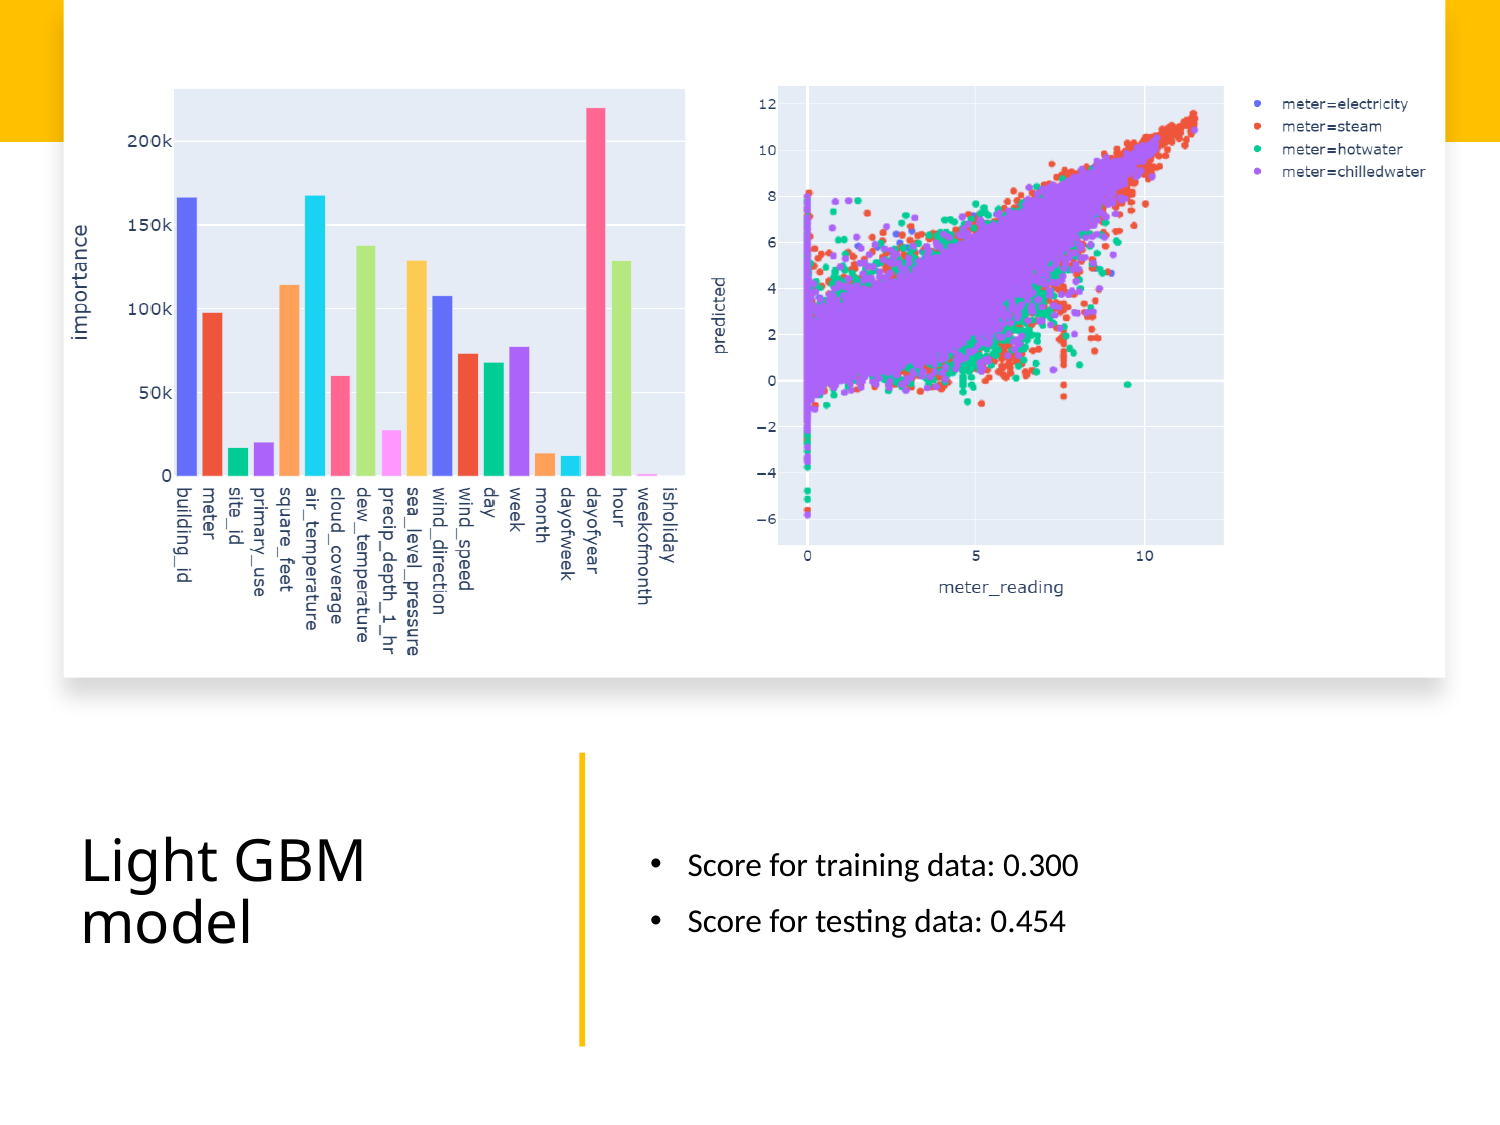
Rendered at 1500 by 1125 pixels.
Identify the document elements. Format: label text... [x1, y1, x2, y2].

text_box [0, 143, 1500, 1125]
list Score for training data: 0.300 Score for testing data: 0.454 [635, 737, 1446, 1050]
text_box [63, 0, 1447, 679]
title Light GBM model [65, 737, 541, 1050]
text_box [0, 0, 63, 143]
text_box [1447, 0, 1500, 143]
picture [66, 59, 695, 674]
picture [697, 69, 1437, 616]
text_box [578, 752, 586, 1047]
